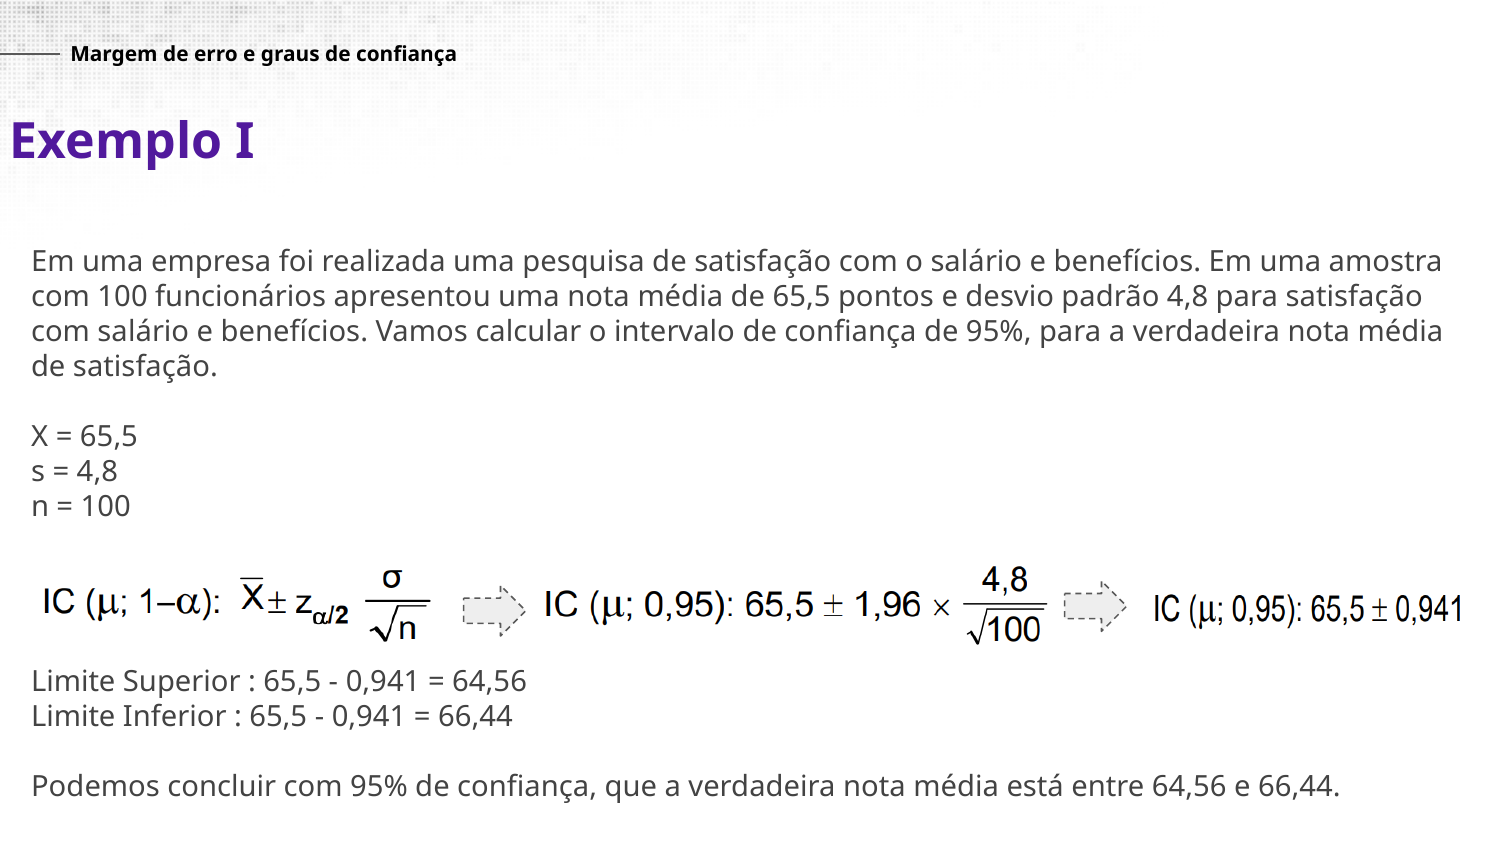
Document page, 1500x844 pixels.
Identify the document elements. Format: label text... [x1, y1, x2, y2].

text_box [463, 585, 519, 636]
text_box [0, 0, 1500, 251]
picture [27, 562, 445, 651]
text_box Em uma empresa foi realizada uma pesquisa de satisfação com o salário e benefícios. Em uma amostra com 100 funcionários apresentou uma nota média de 65,5 pontos e desvio padrão 4,8 para satisfação com salário e benefícios. Vamos calcular o intervalo de confiança de 95%, para a verdadeira nota média de satisfação. X = 65,5 s = 4,8 n = 100 Limite Superior : 65,5 - 0,941 = 64,56 Limite Inferior : 65,5 - 0,941 = 66,44 Podemos concluir com 95% de confiança, que a verdadeira nota média está entre 64,56 e 66,44. [27, 260, 1470, 829]
picture [1135, 572, 1480, 640]
text_box [1064, 580, 1127, 632]
picture [524, 557, 1056, 655]
